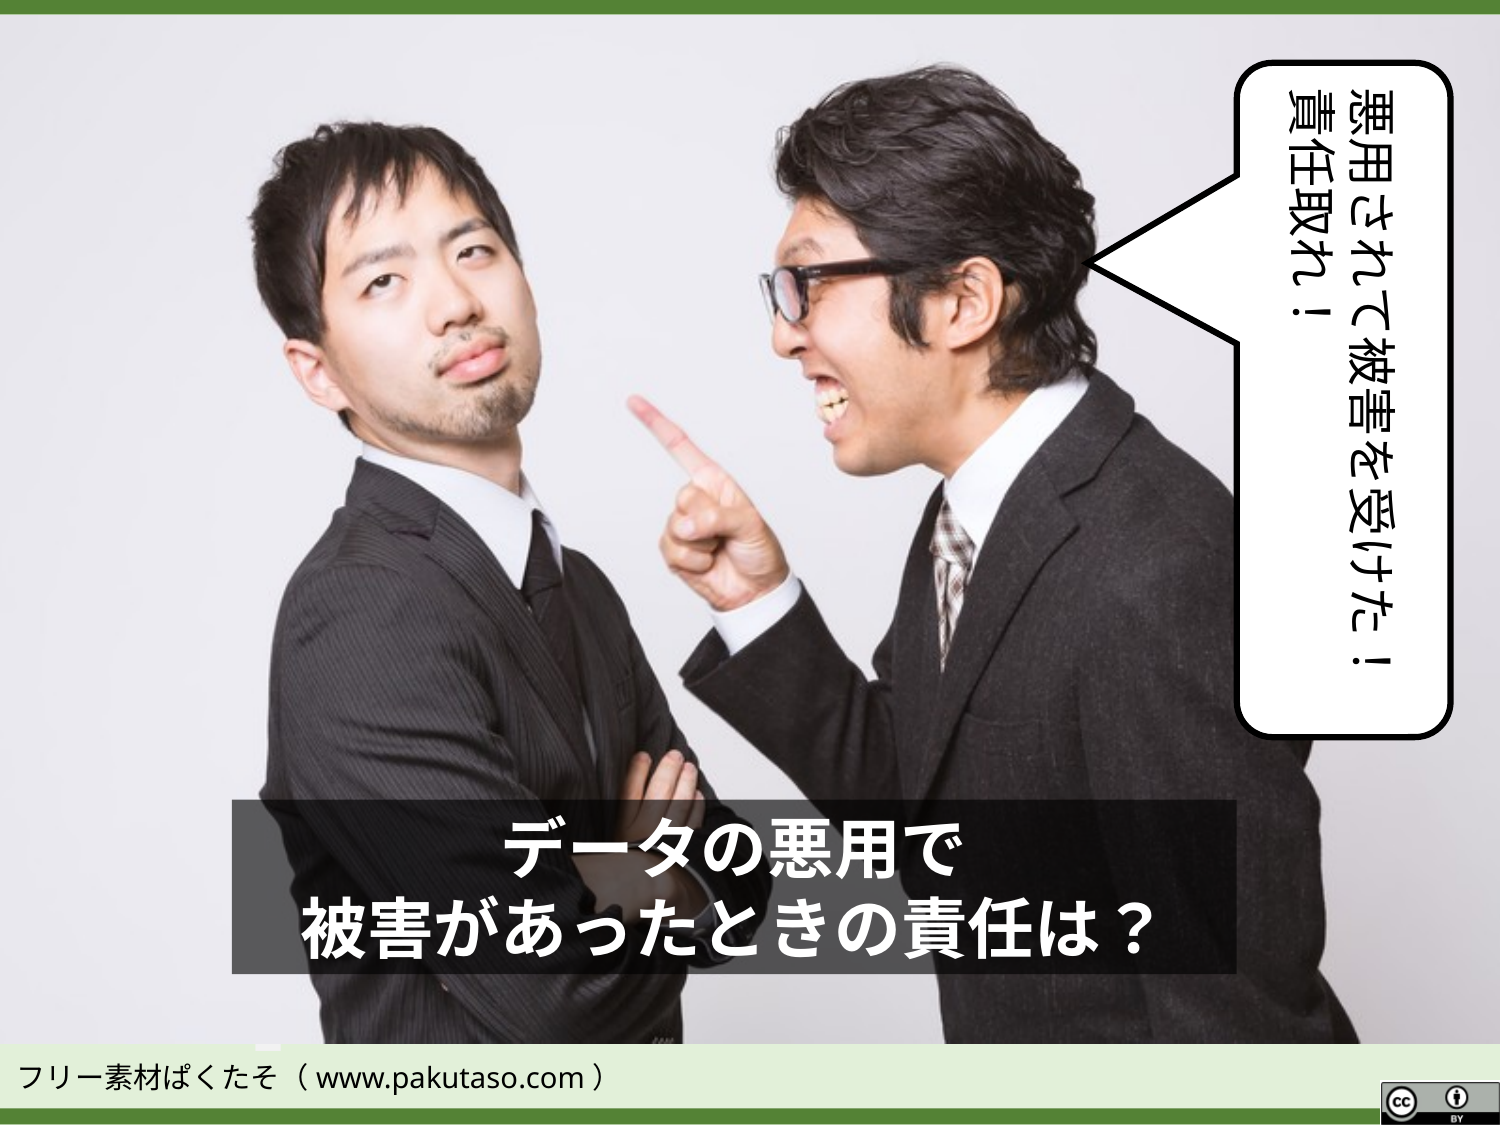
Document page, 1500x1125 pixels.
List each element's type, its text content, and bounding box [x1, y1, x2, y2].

picture [0, 15, 1500, 1044]
picture [1380, 1080, 1500, 1125]
text_box フリー素材ぱくたそ（www.pakutaso.com） [1, 1051, 807, 1102]
